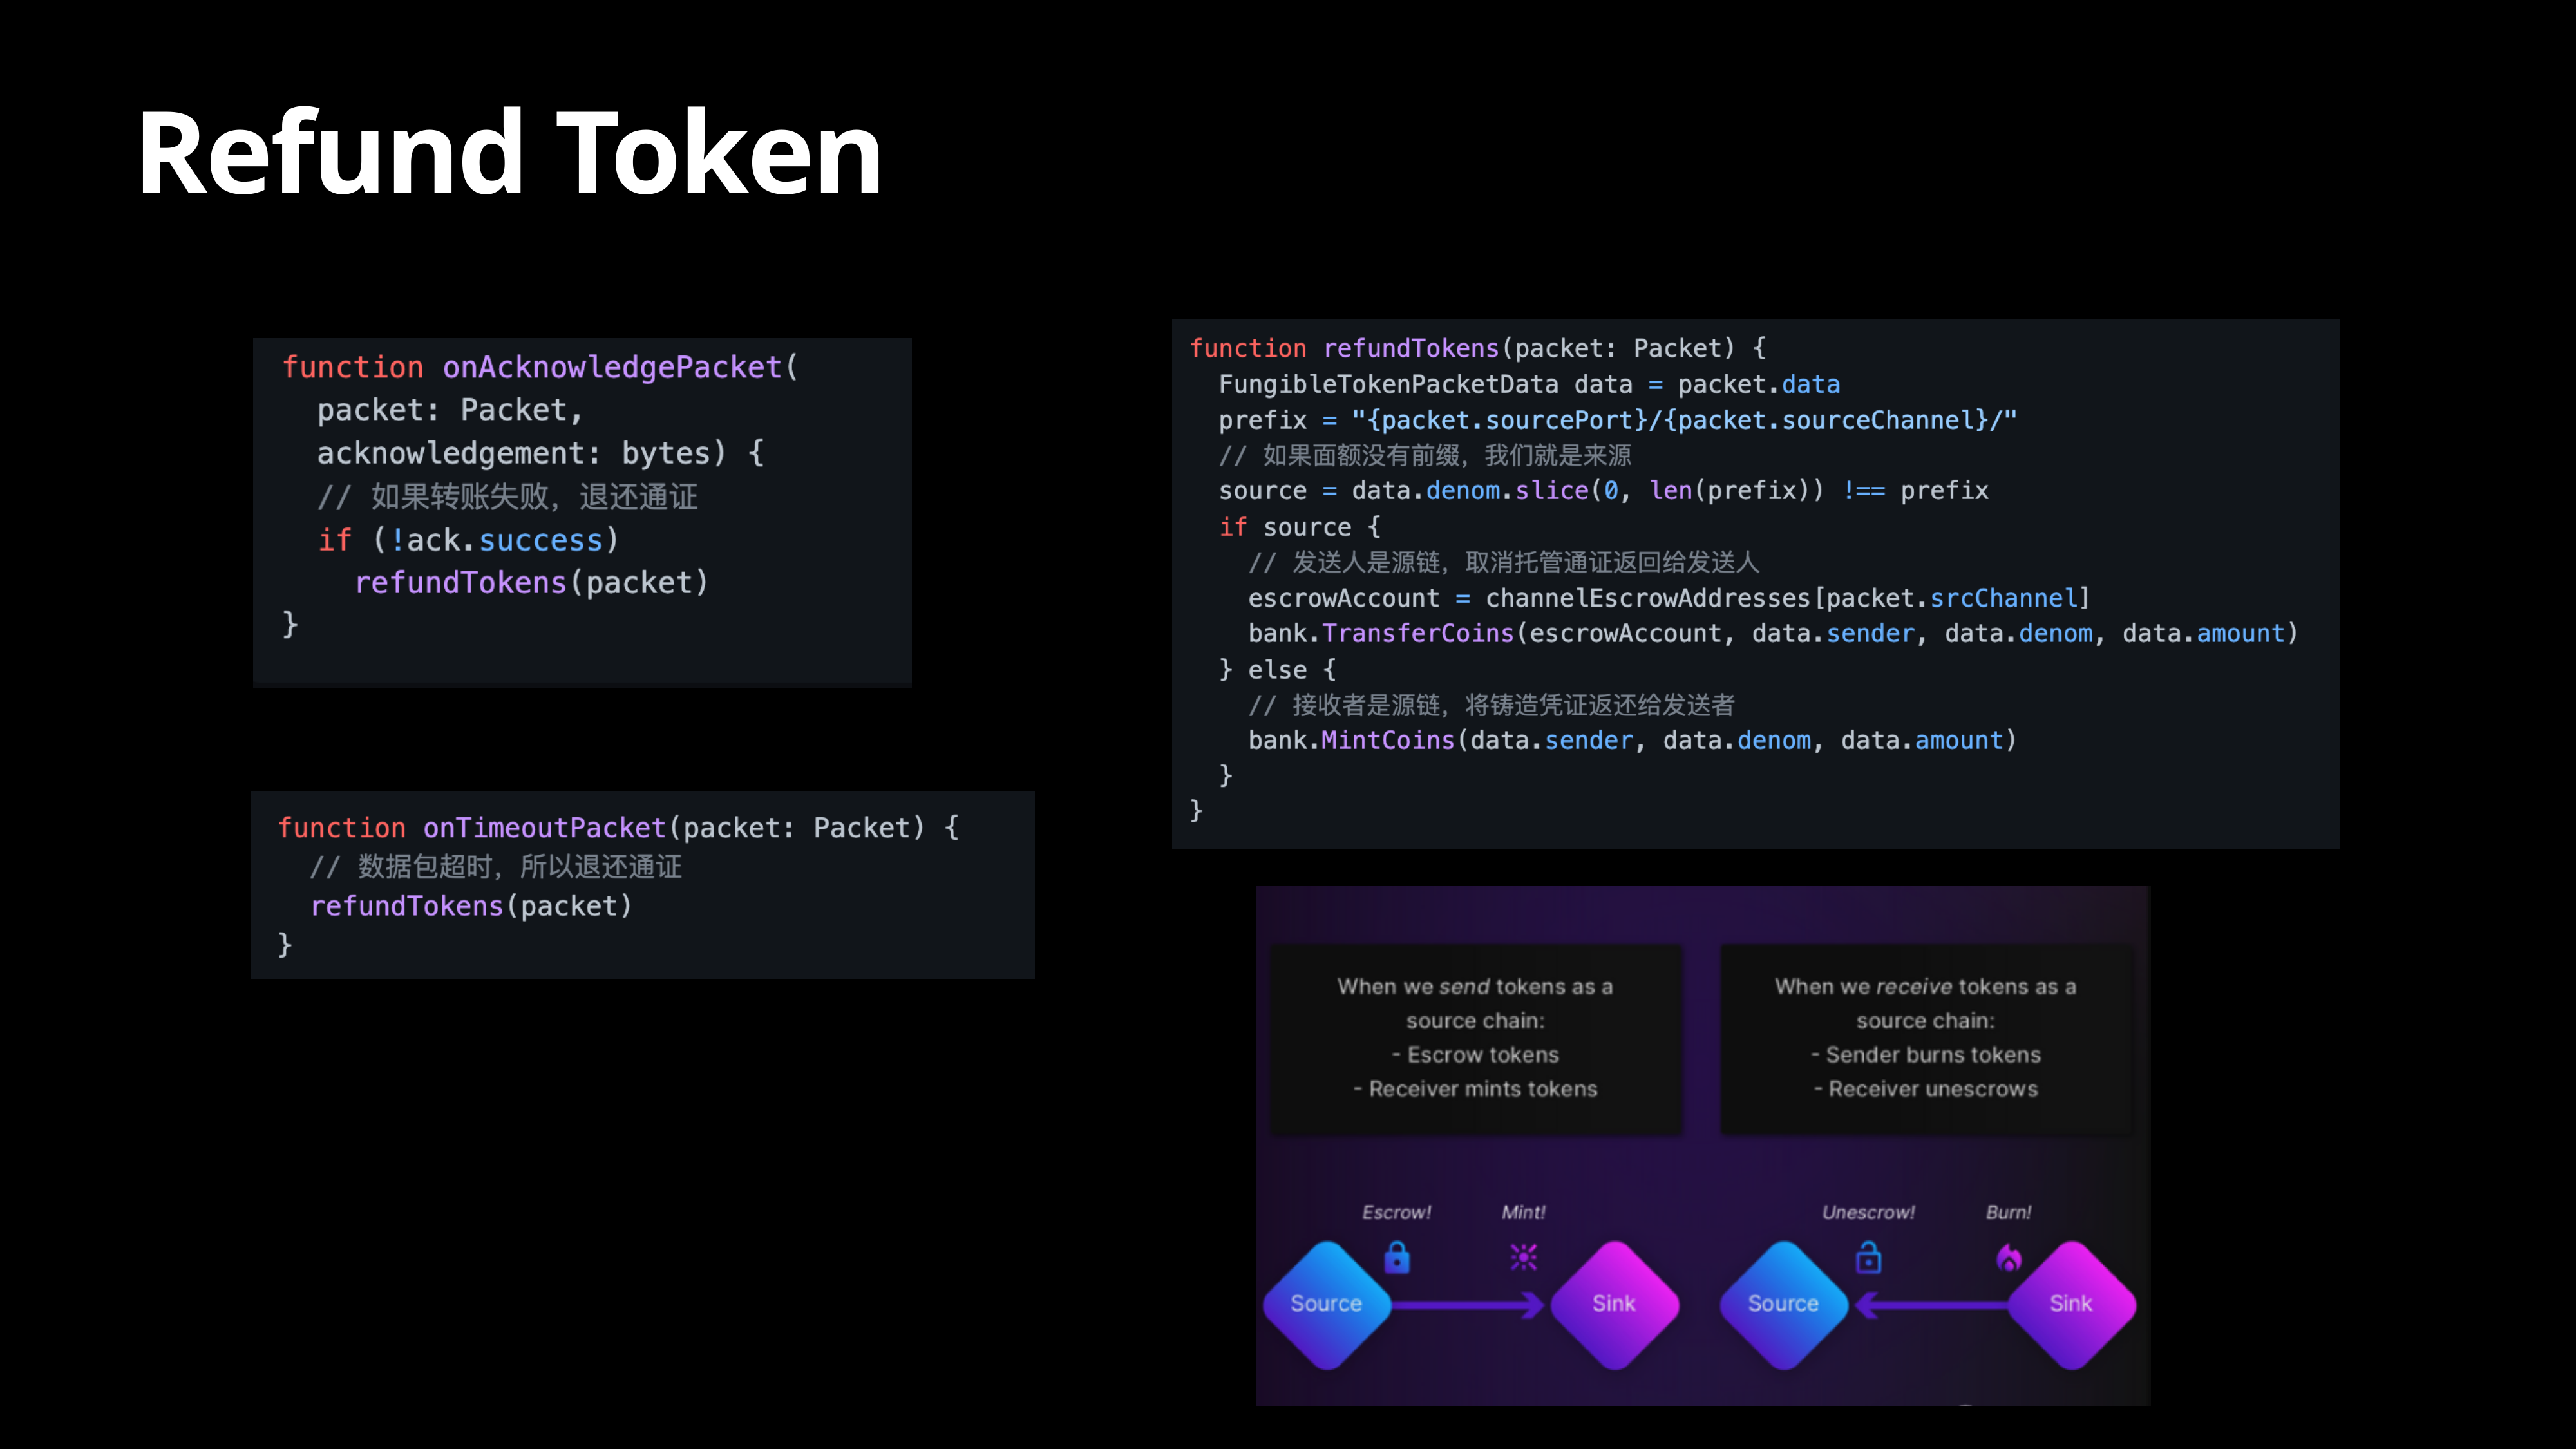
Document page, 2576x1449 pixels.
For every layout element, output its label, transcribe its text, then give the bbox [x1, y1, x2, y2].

picture [251, 791, 1035, 979]
picture [1255, 886, 2152, 1406]
picture [1172, 319, 2340, 850]
title Refund Token [127, 100, 2449, 252]
picture [253, 337, 913, 688]
